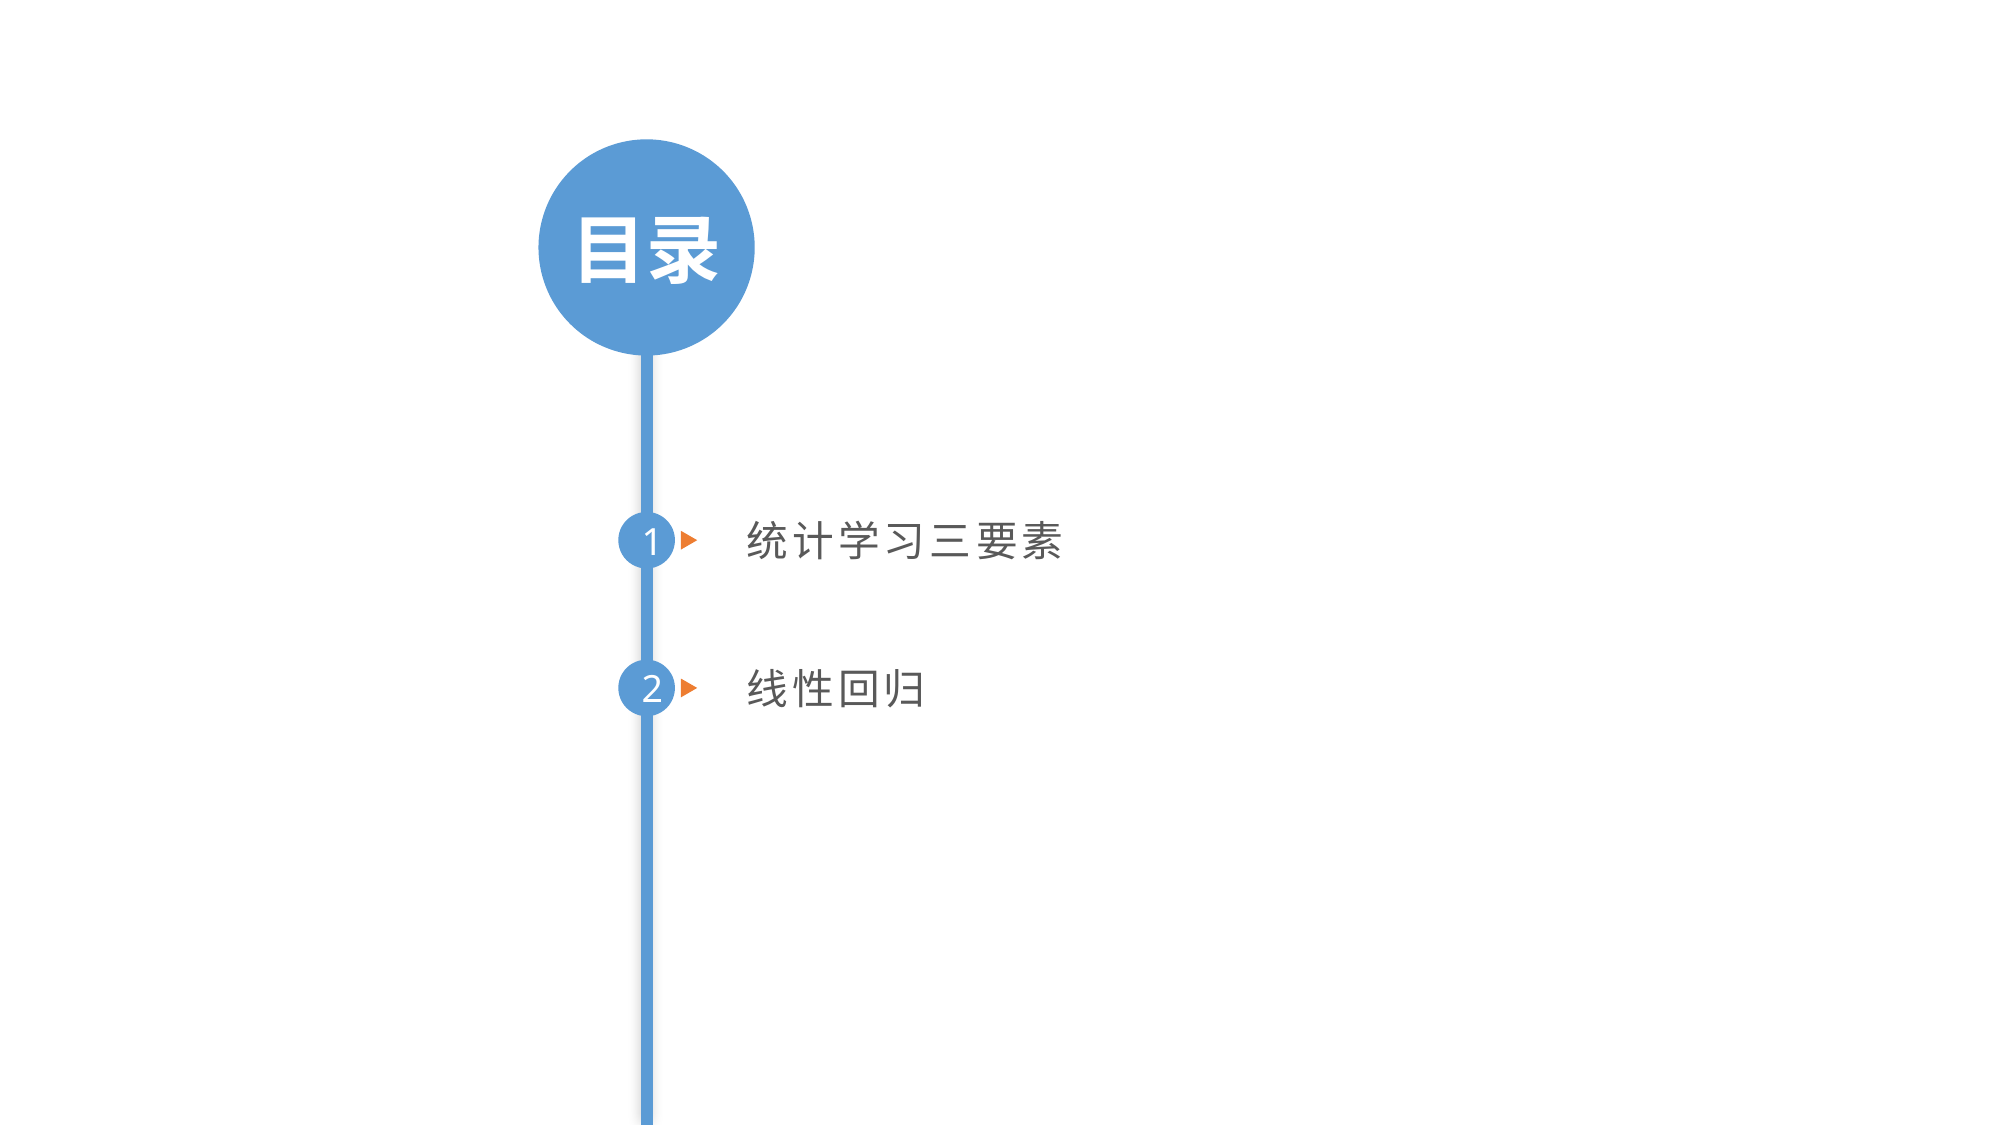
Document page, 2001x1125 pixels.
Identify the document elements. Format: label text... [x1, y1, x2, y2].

text_box 2 [617, 658, 676, 718]
text_box [679, 676, 700, 700]
text_box [640, 569, 654, 659]
text_box [640, 717, 654, 1125]
text_box [679, 529, 700, 552]
text_box 1 [617, 510, 676, 570]
text_box 目录 [537, 138, 756, 357]
text_box 线性回归 [746, 651, 1623, 725]
text_box [640, 357, 654, 511]
text_box 统计学习三要素 [746, 504, 1623, 577]
